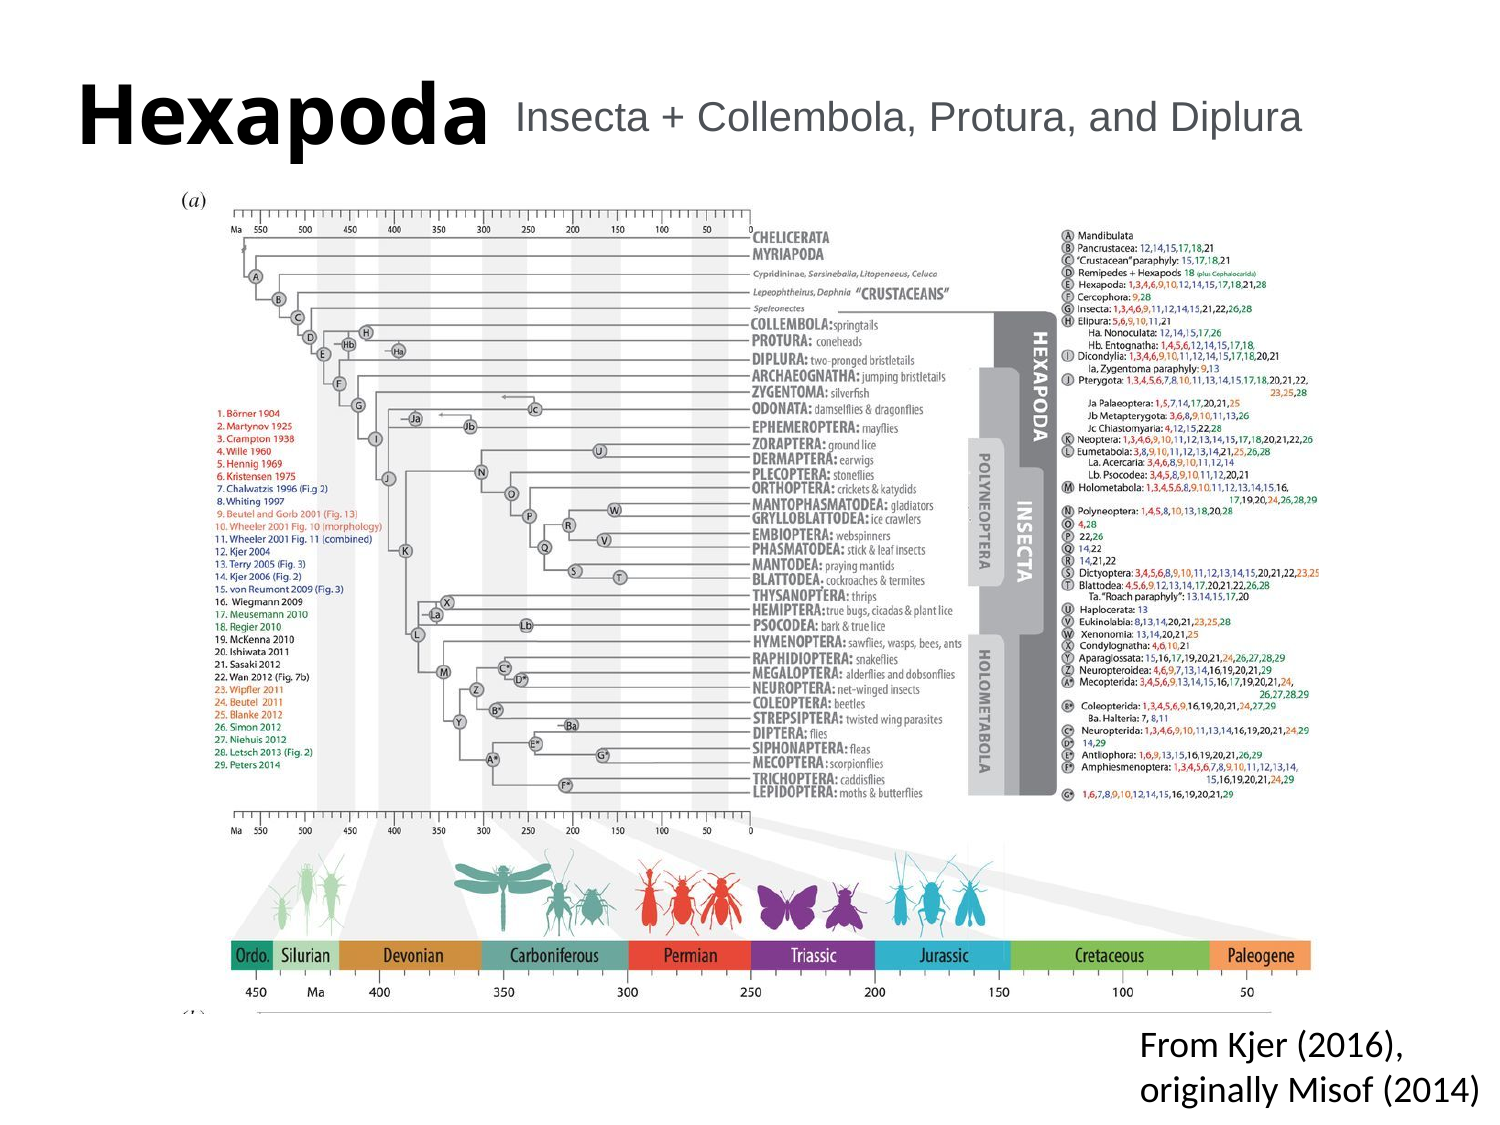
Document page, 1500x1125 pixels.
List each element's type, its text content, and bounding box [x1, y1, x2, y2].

title Hexapoda [75, 61, 1051, 163]
text_box From Kjer (2016), originally Misof (2014) [1125, 1012, 1500, 1118]
picture [181, 187, 1319, 1014]
text_box Insecta + Collembola, Protura, and Diplura [500, 82, 1425, 148]
